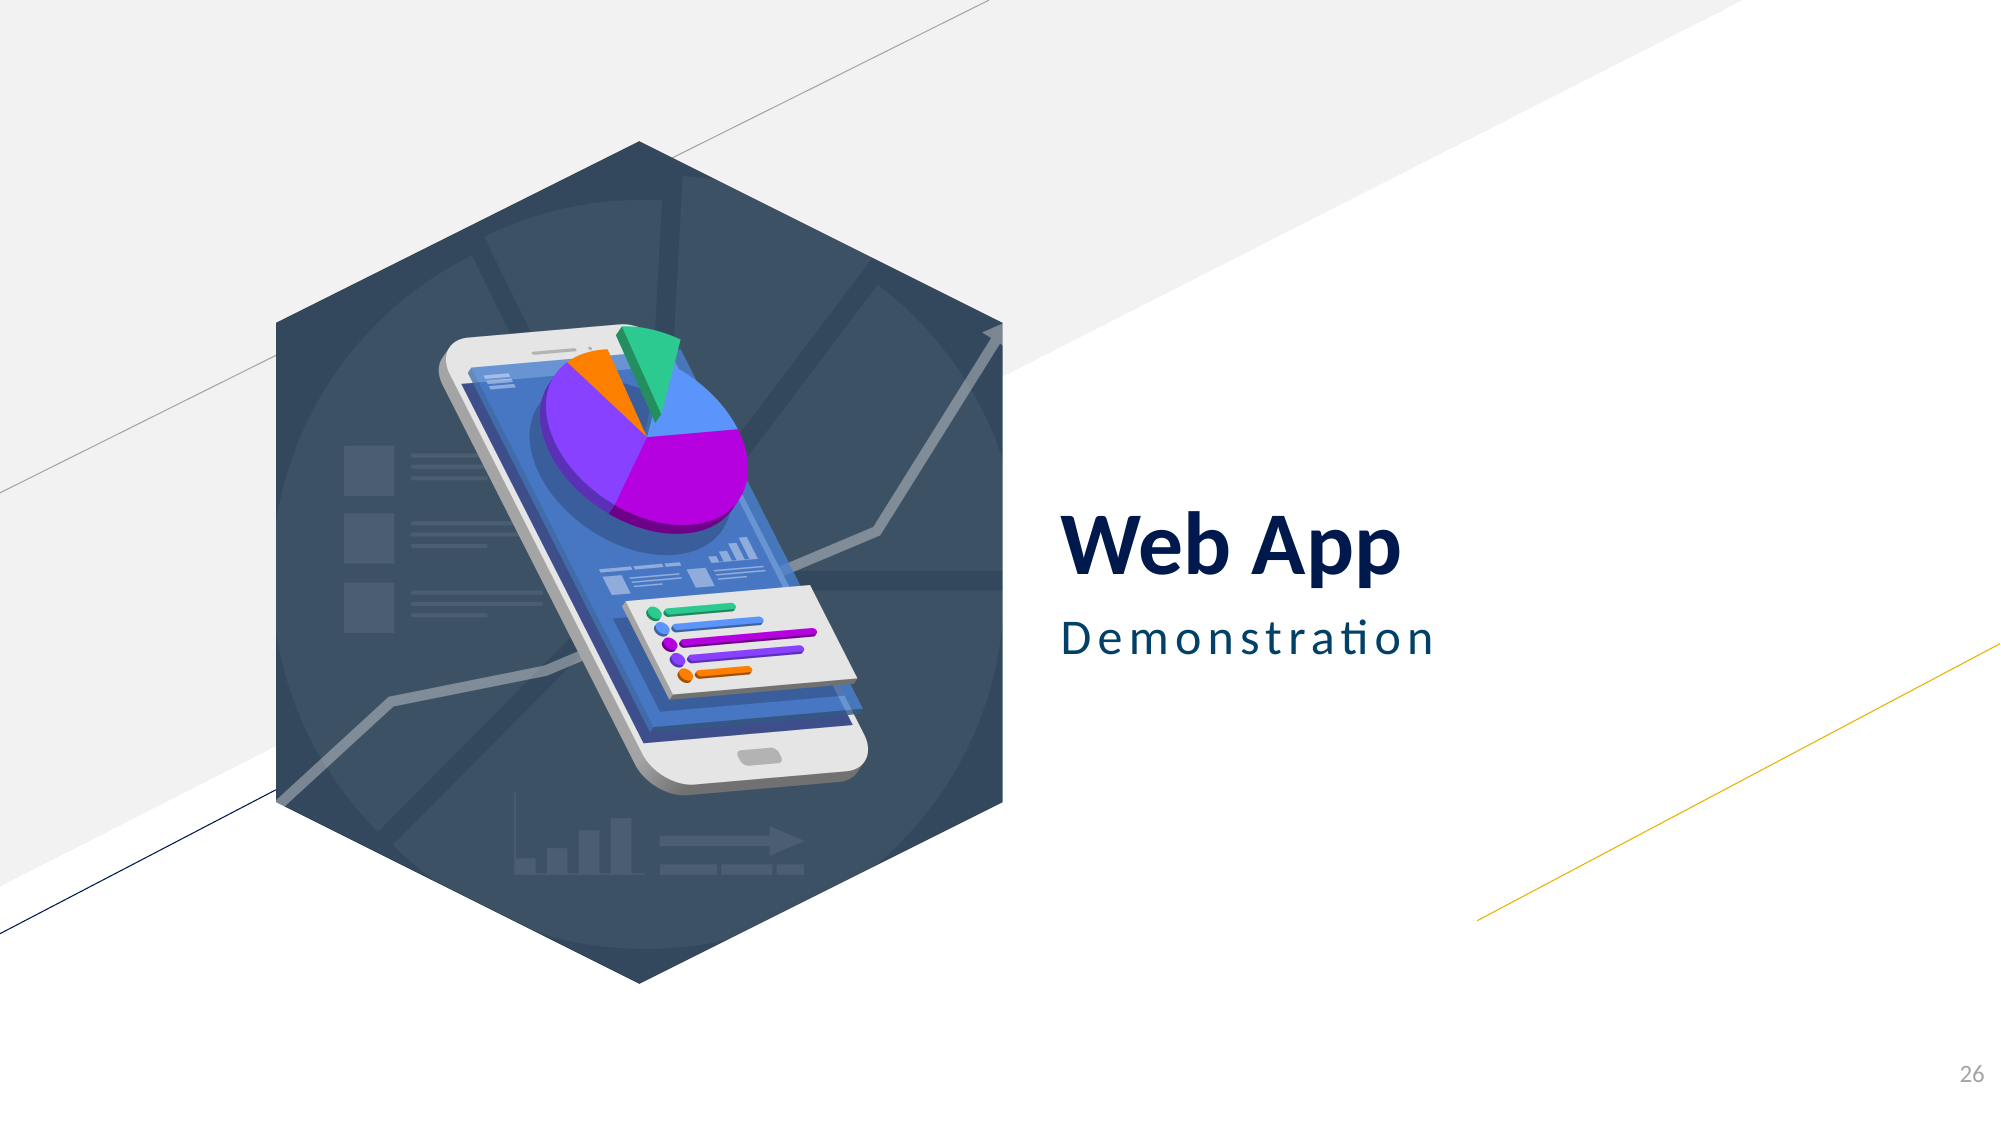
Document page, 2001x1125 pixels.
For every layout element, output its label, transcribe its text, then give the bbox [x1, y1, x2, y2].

slide_number 26 [1878, 1042, 2000, 1103]
subtitle Demonstration [1045, 597, 1843, 804]
title Web App [1045, 329, 1842, 595]
picture [276, 141, 1003, 984]
